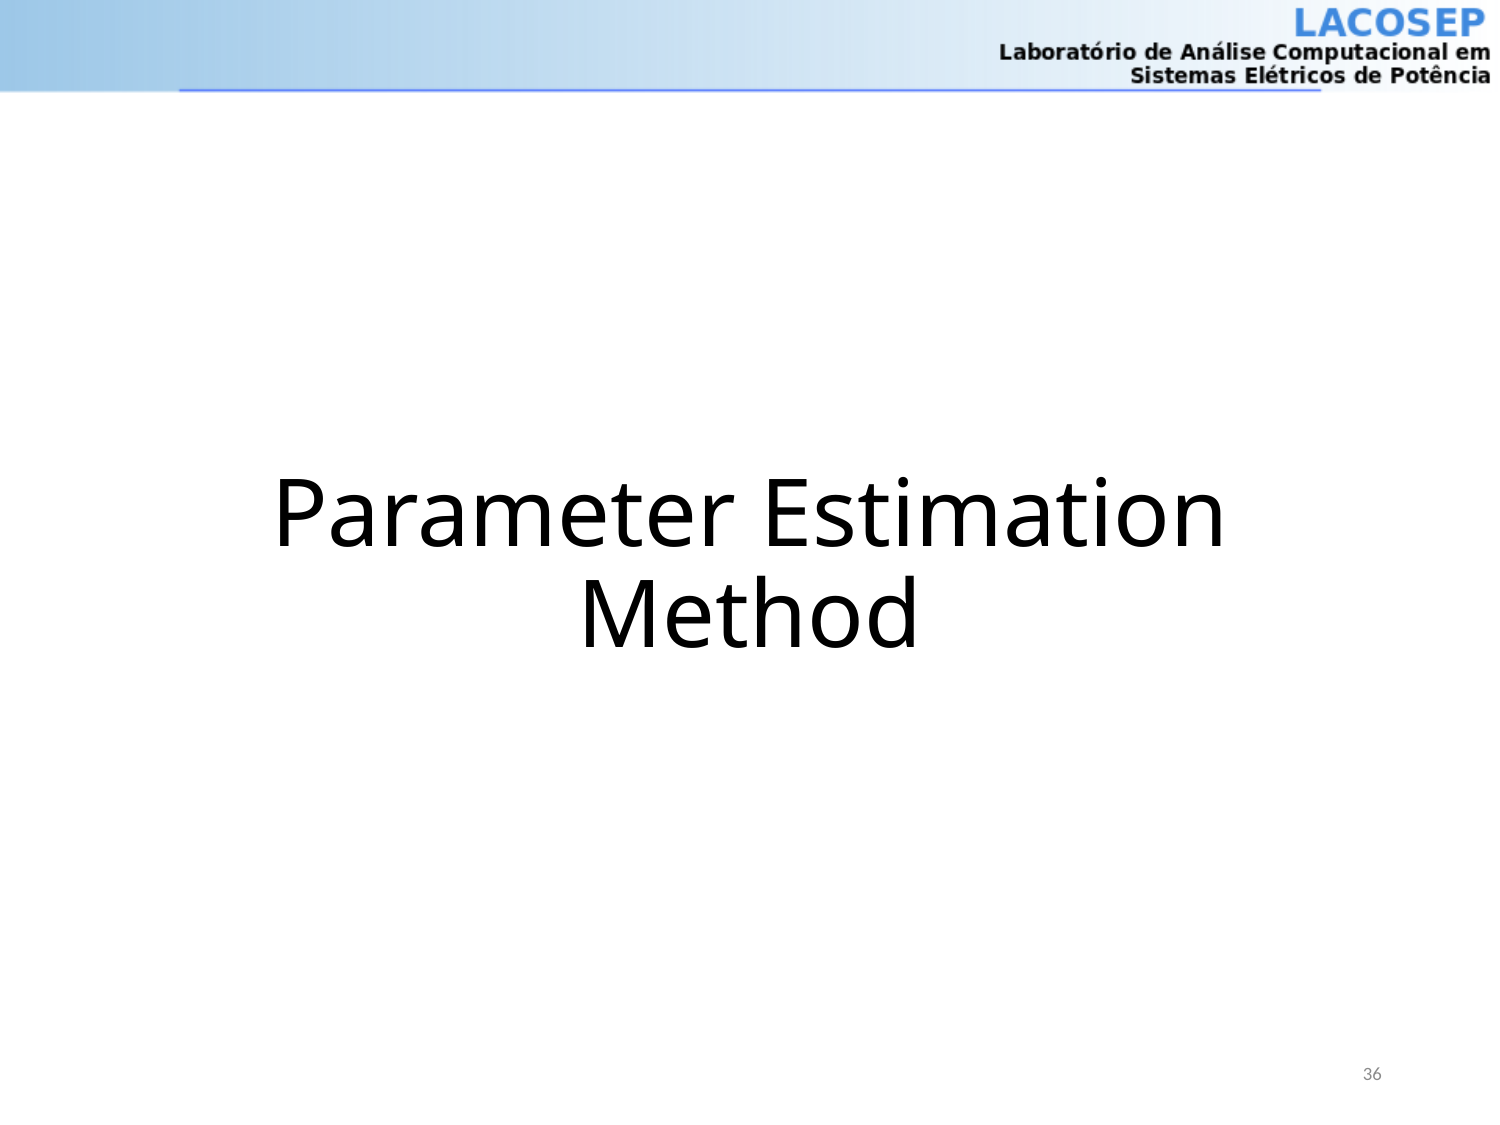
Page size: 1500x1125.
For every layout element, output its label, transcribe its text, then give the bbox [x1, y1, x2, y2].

picture [0, 0, 1500, 1125]
slide_number 36 [1059, 1042, 1397, 1103]
title Parameter Estimation Method [226, 450, 1274, 675]
